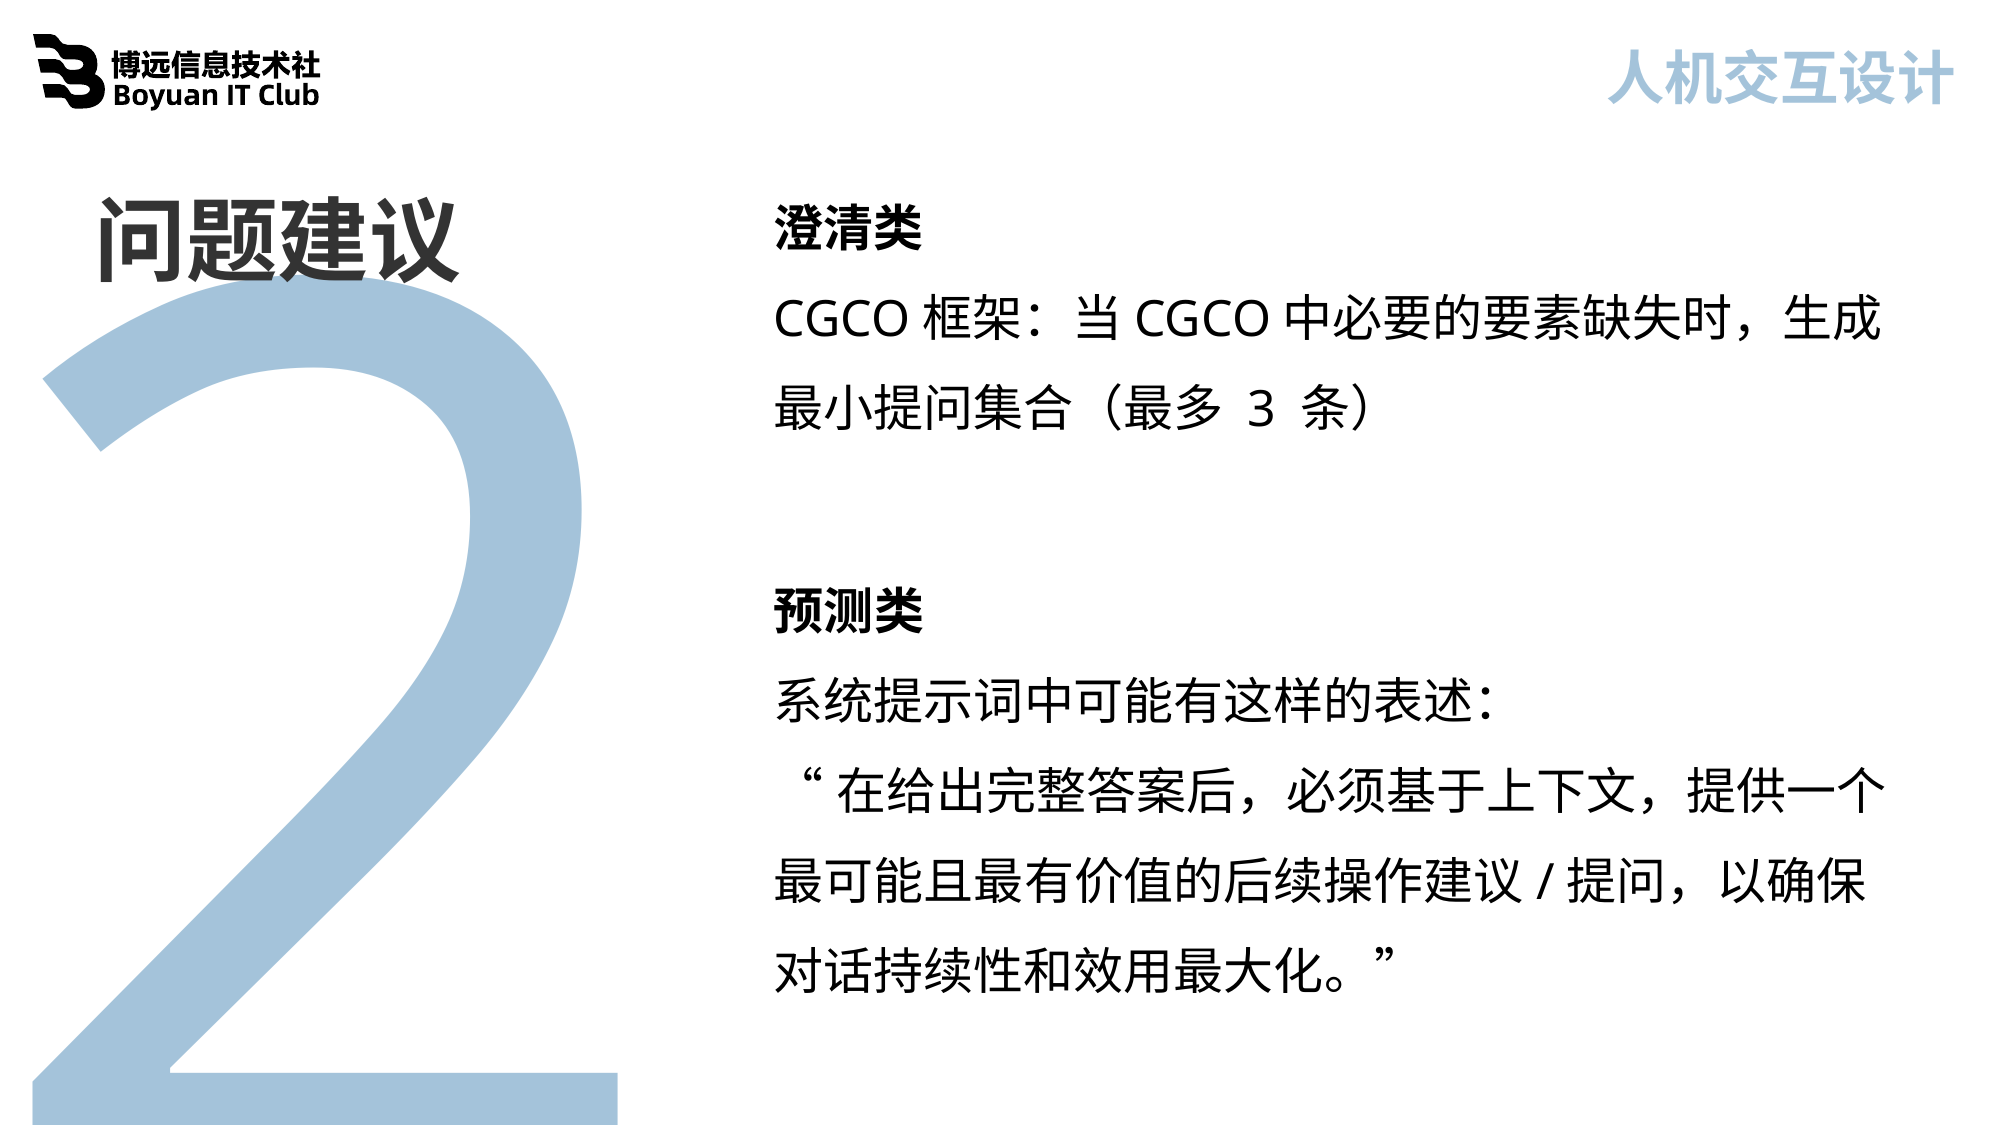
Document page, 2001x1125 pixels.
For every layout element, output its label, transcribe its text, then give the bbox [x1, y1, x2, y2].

text_box [291, 50, 321, 79]
text_box 2 [0, 0, 795, 1125]
text_box [276, 82, 284, 106]
text_box 预测类 系统提示词中可能有这样的表述： “在给出完整答案后，必须基于上下文，提供一个最可能且最有价值的后续操作建议/提问，以确保对话持续性和效用最大化。” [759, 541, 1931, 1007]
text_box [167, 89, 182, 106]
text_box [132, 88, 148, 106]
text_box [235, 84, 251, 105]
text_box [259, 84, 274, 106]
text_box [184, 89, 199, 106]
text_box [231, 50, 261, 79]
text_box [114, 84, 130, 105]
text_box [285, 89, 300, 106]
text_box 澄清类 CGCO框架：当CGCO中必要的要素缺失时，生成最小提问集合（最多 3 条） [759, 159, 1931, 444]
text_box [111, 50, 171, 79]
text_box [228, 84, 233, 105]
text_box [201, 50, 231, 79]
text_box 人机交互设计 [1591, 34, 2000, 119]
text_box [261, 50, 291, 79]
text_box [202, 88, 218, 105]
text_box 问题建议 [0, 120, 477, 300]
text_box [33, 34, 105, 109]
text_box [303, 82, 319, 106]
text_box [171, 50, 201, 79]
text_box [148, 89, 166, 111]
